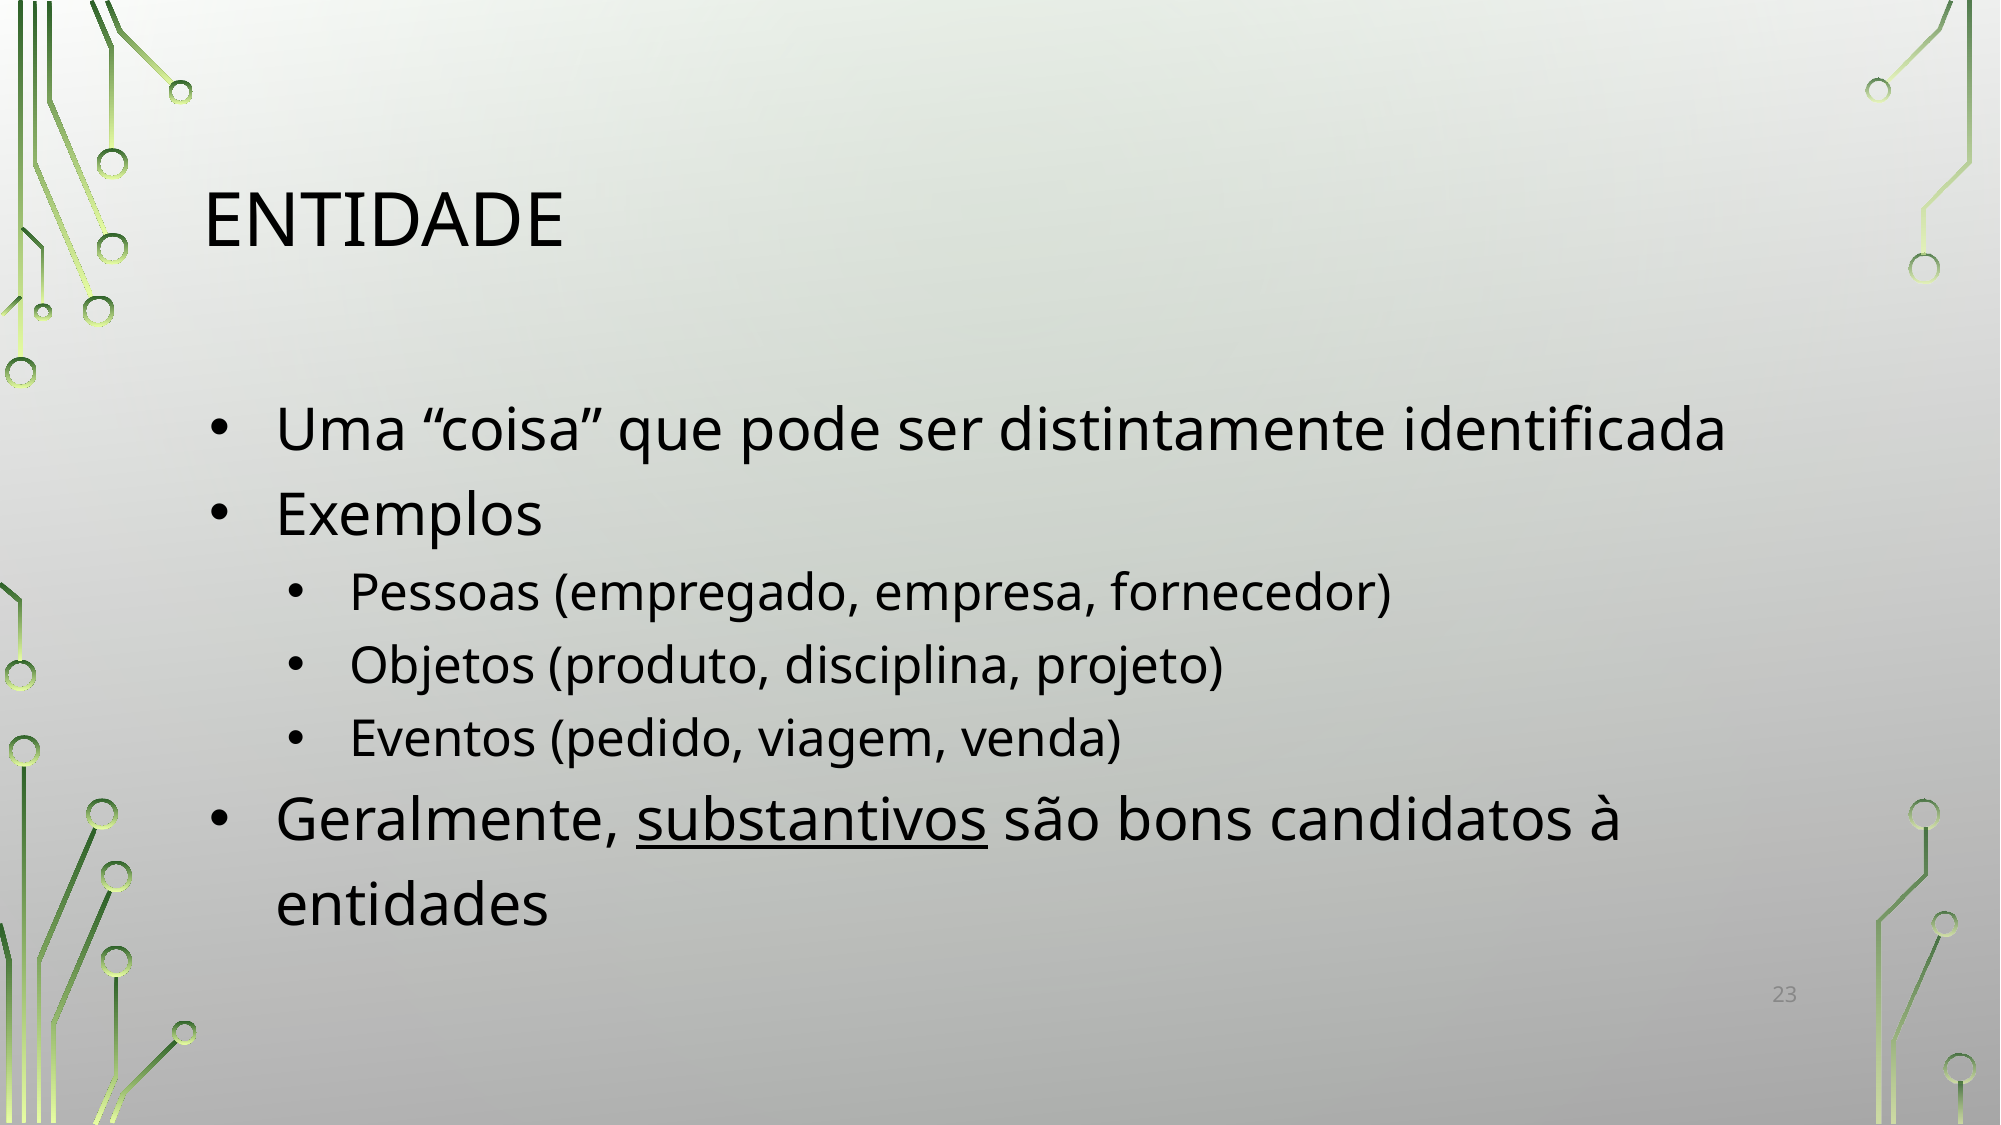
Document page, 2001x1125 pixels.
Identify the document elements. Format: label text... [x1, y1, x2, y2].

list Uma “coisa” que pode ser distintamente identificada Exemplos Pessoas (empregado, empresa, fornecedor) Objetos (produto, disciplina, projeto) Eventos (pedido, viagem, venda) Geralmente, substantivos são bons candidatos à entidades [187, 369, 1813, 950]
slide_number ‹#› [1685, 965, 1813, 1025]
title ENTIDADE [187, 101, 1813, 344]
